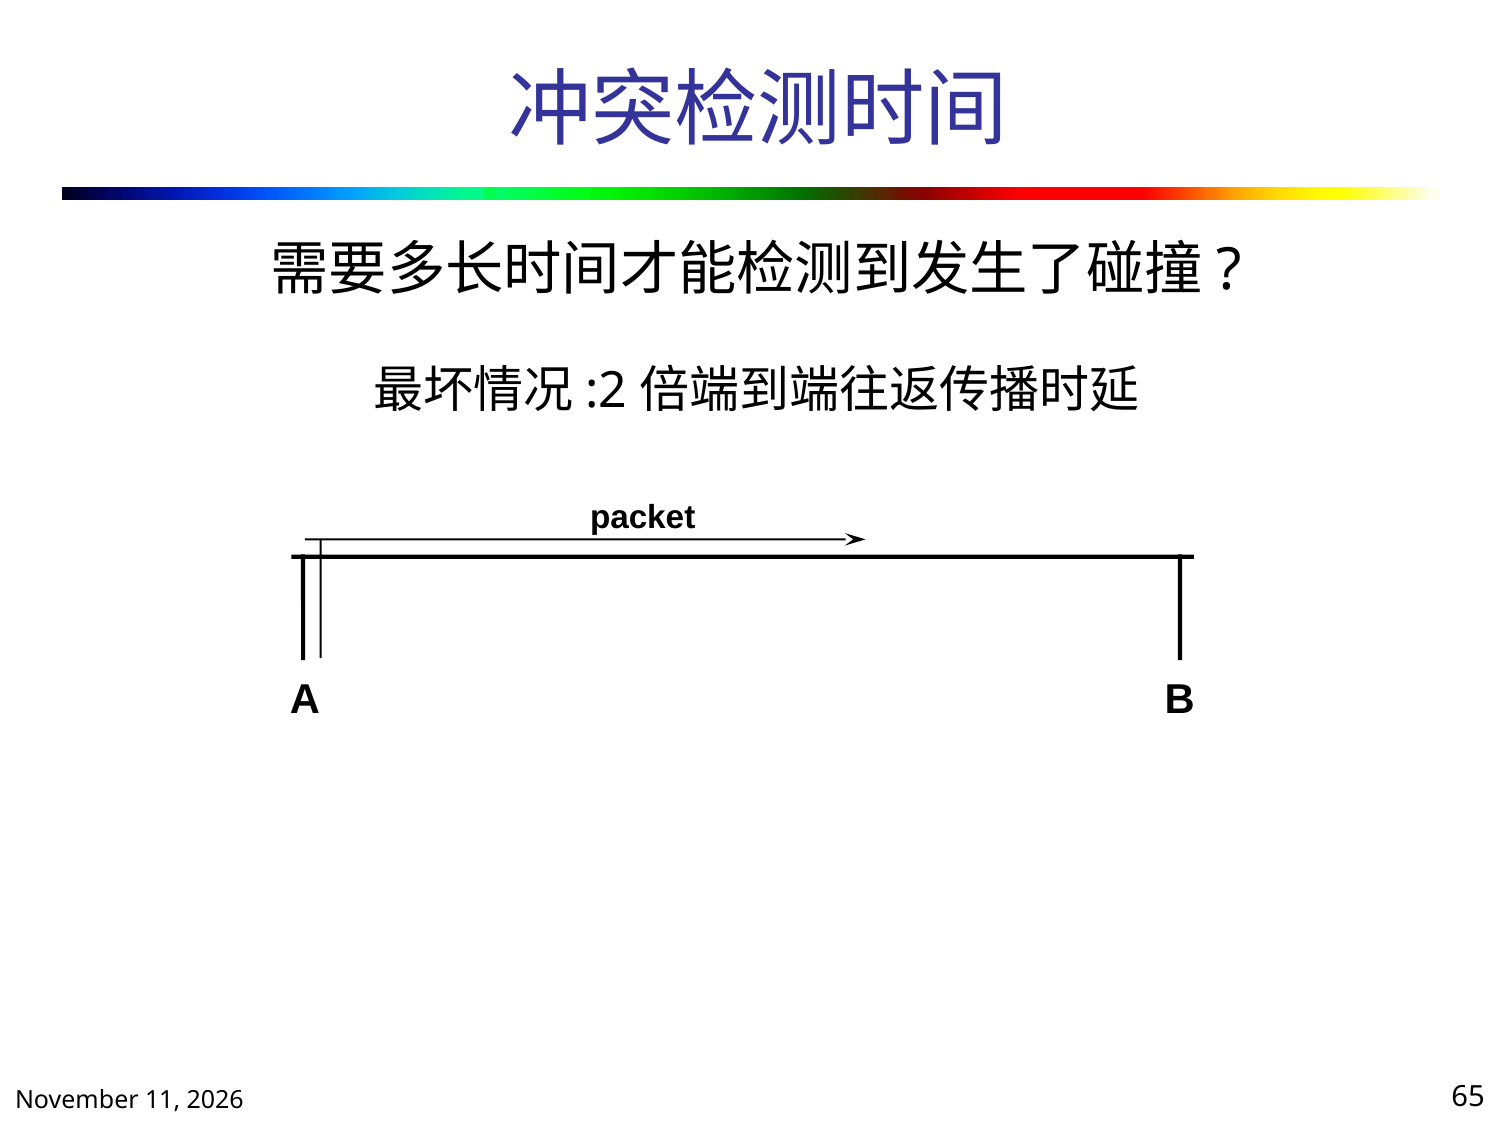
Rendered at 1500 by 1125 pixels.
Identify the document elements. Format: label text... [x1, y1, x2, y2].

slide_number 65 [1187, 1049, 1500, 1125]
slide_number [0, 1049, 313, 1125]
text_box A [274, 663, 336, 729]
text_box [844, 533, 866, 546]
picture [382, 187, 1438, 200]
text_box B [1149, 663, 1210, 729]
list 需要多长时间才能检测到发生了碰撞? 最坏情况:2倍端到端往返传播时延 [62, 237, 1451, 1076]
title 冲突检测时间 [124, 37, 1392, 163]
text_box packet [575, 487, 711, 543]
picture [62, 187, 355, 200]
